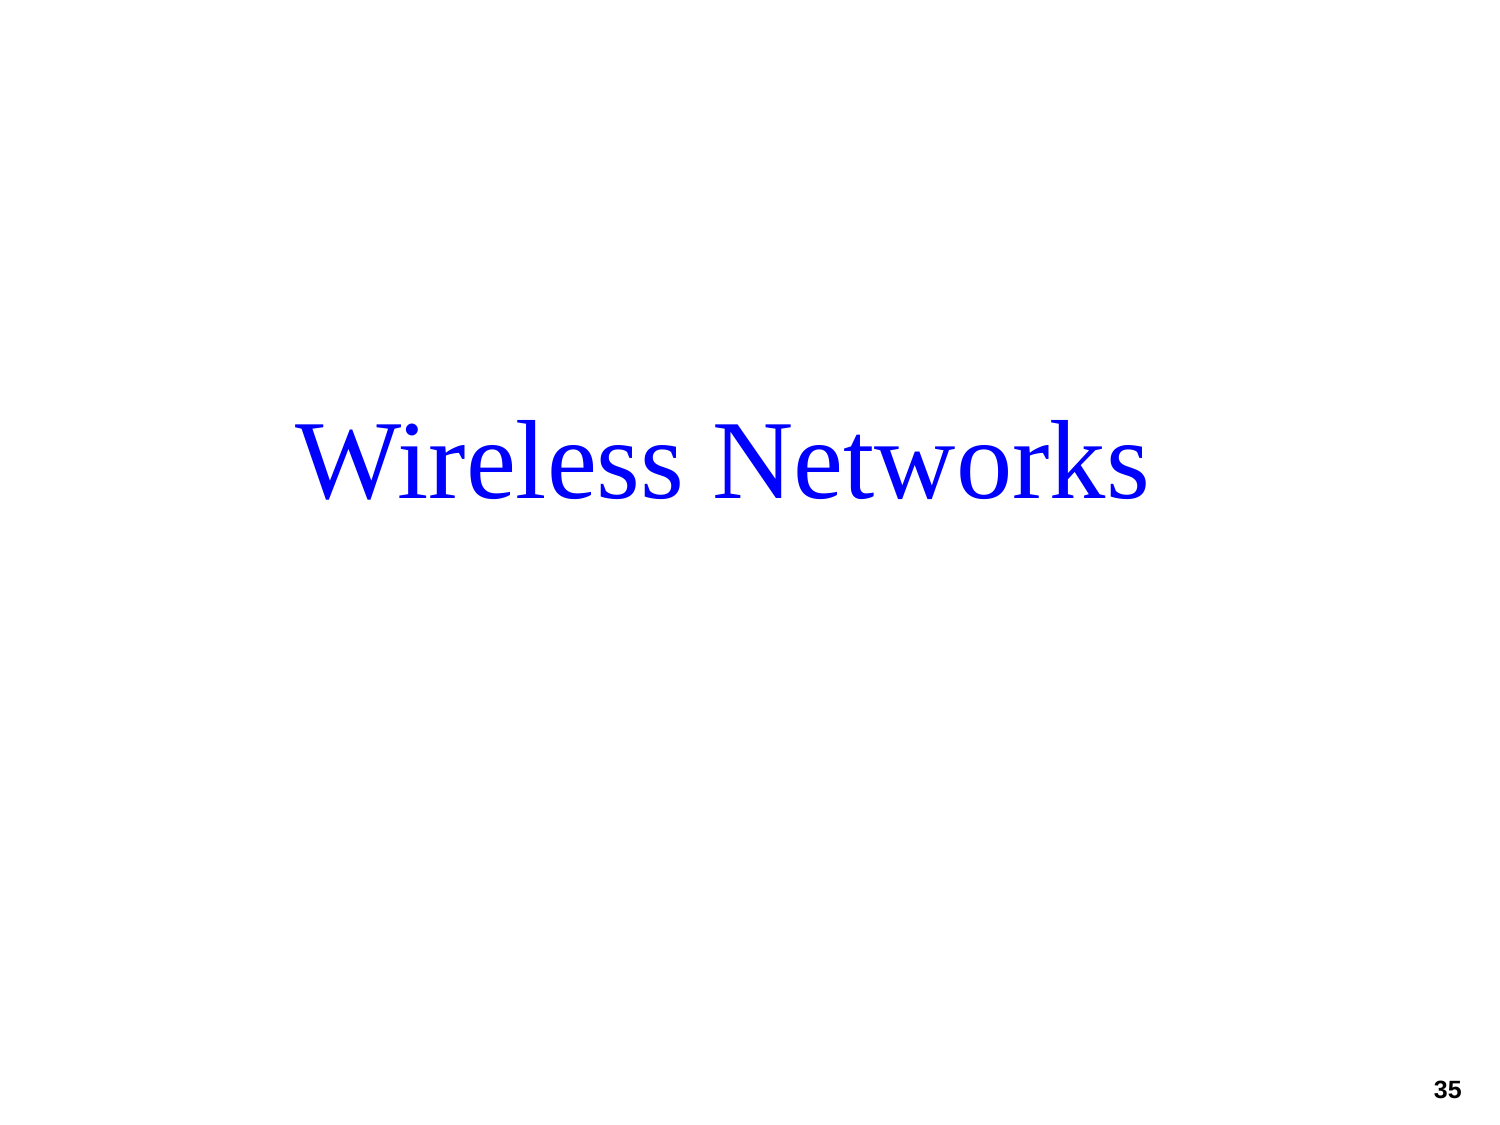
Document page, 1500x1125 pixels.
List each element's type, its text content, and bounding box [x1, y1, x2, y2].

subtitle Wireless Networks [19, 404, 1427, 882]
